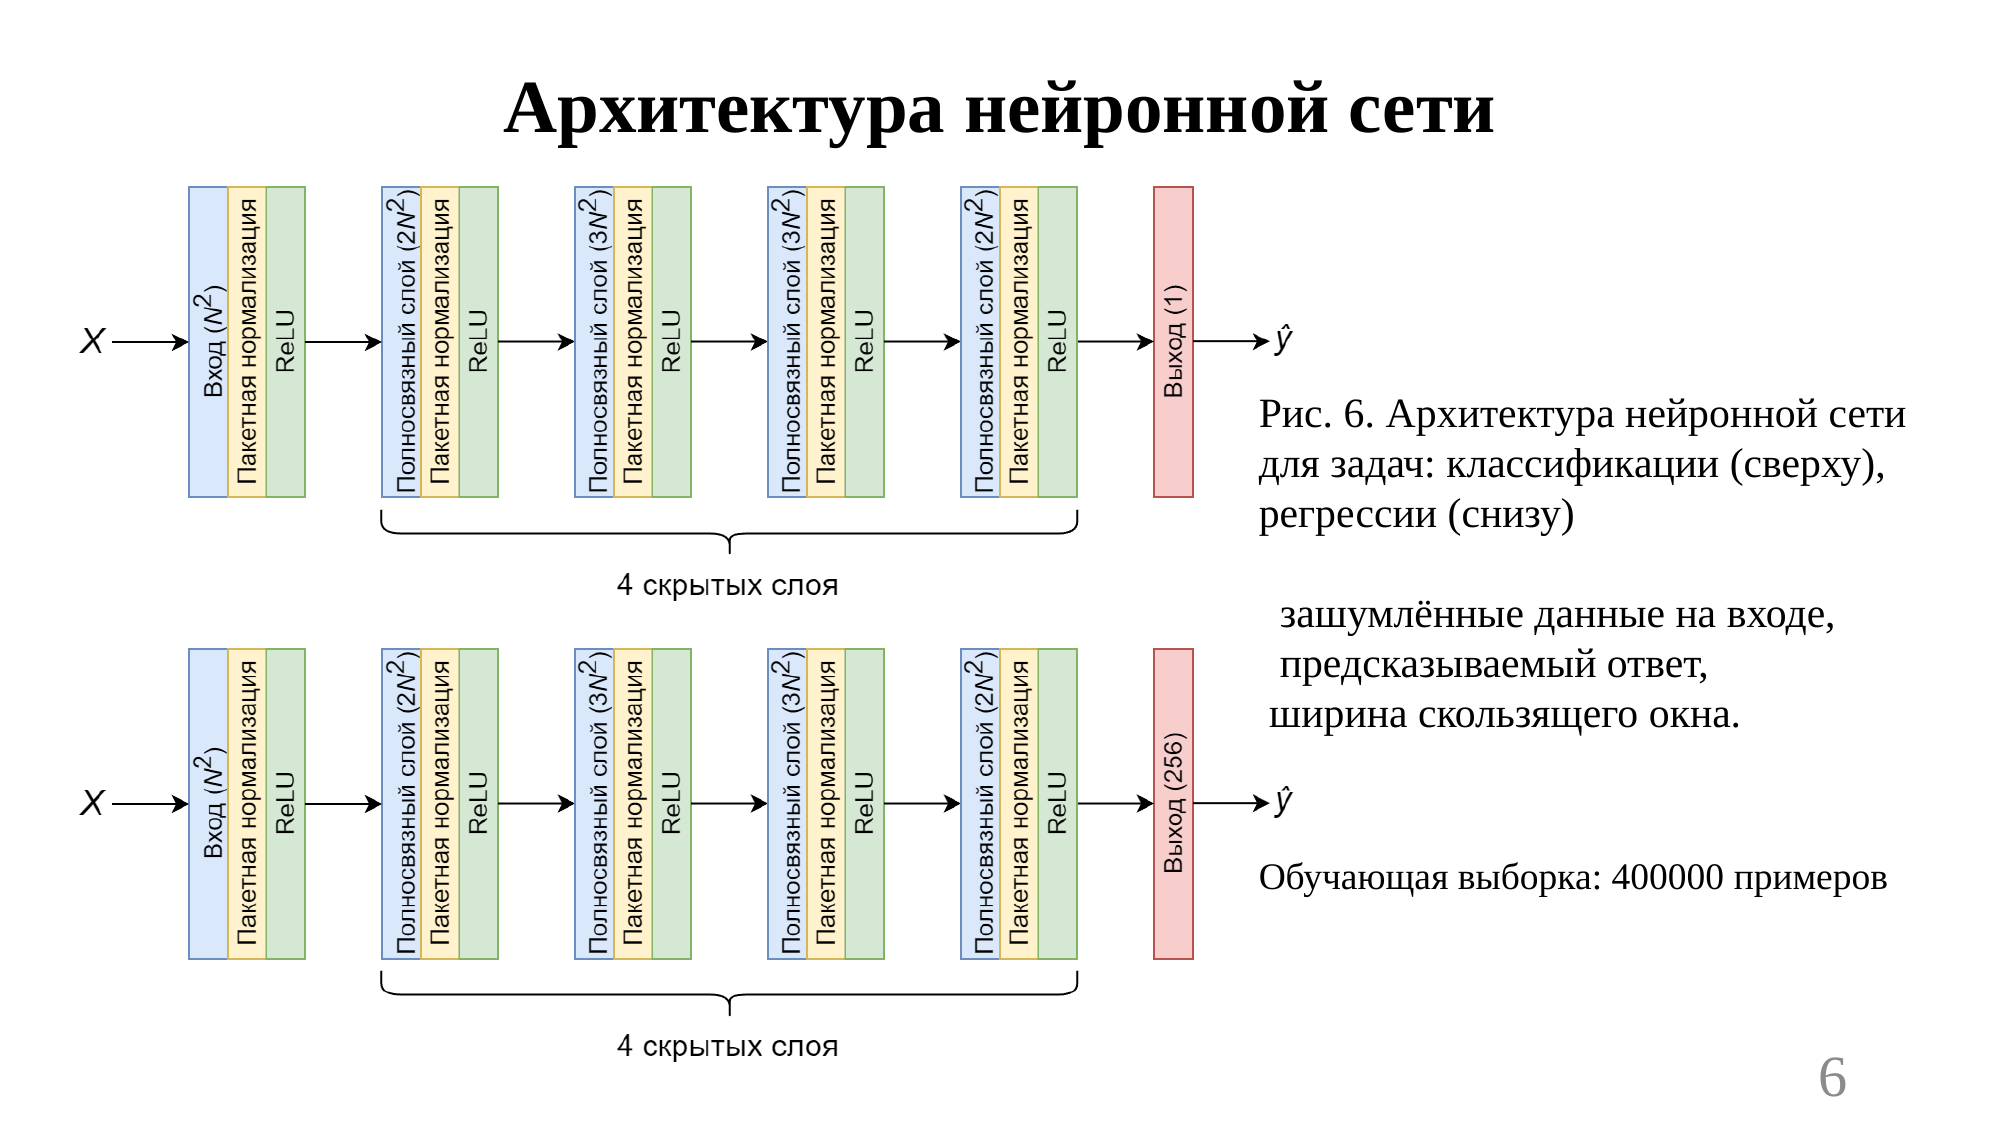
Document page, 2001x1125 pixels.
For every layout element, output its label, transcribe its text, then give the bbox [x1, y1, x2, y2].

text_box Обучающая выборка: 400000 примеров [1313, 844, 1942, 905]
title Архитектура нейронной сети [174, 36, 1826, 182]
slide_number 6 [1412, 1042, 1863, 1103]
picture [72, 648, 1313, 1077]
picture [72, 186, 1313, 614]
